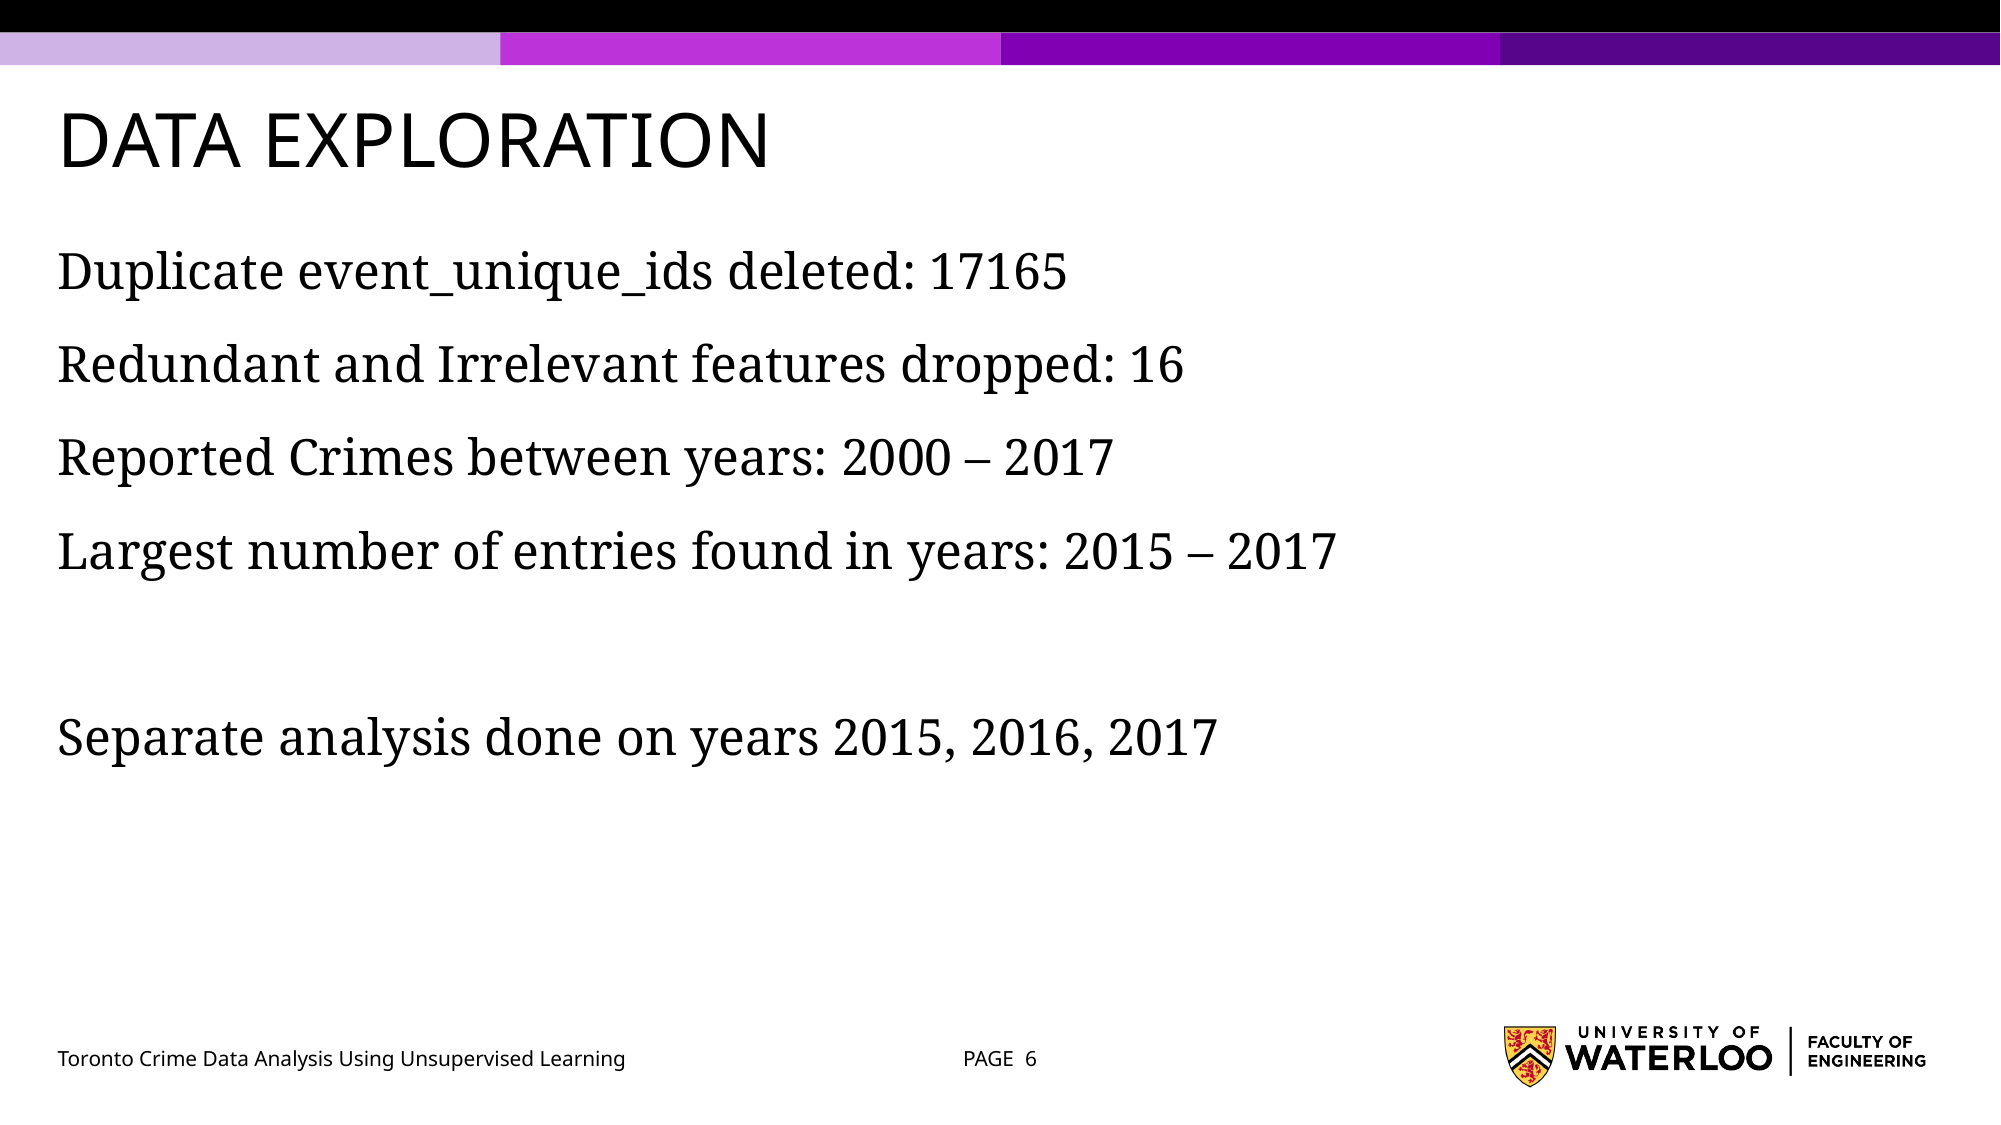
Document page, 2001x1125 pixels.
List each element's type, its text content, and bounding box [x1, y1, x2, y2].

slide_number PAGE 6 [916, 1039, 1084, 1081]
picture [1446, 982, 1982, 1125]
title DATA EXPLORATION [42, 71, 1941, 219]
list Duplicate event_unique_ids deleted: 17165 Redundant and Irrelevant features dropped: 16 Reported Crimes between years: 2000 – 2017 Largest number of entries found in years: 2015 – 2017 Separate analysis done on years 2015, 2016, 2017 [42, 231, 1941, 986]
footer Toronto Crime Data Analysis Using Unsupervised Learning [42, 1039, 900, 1081]
